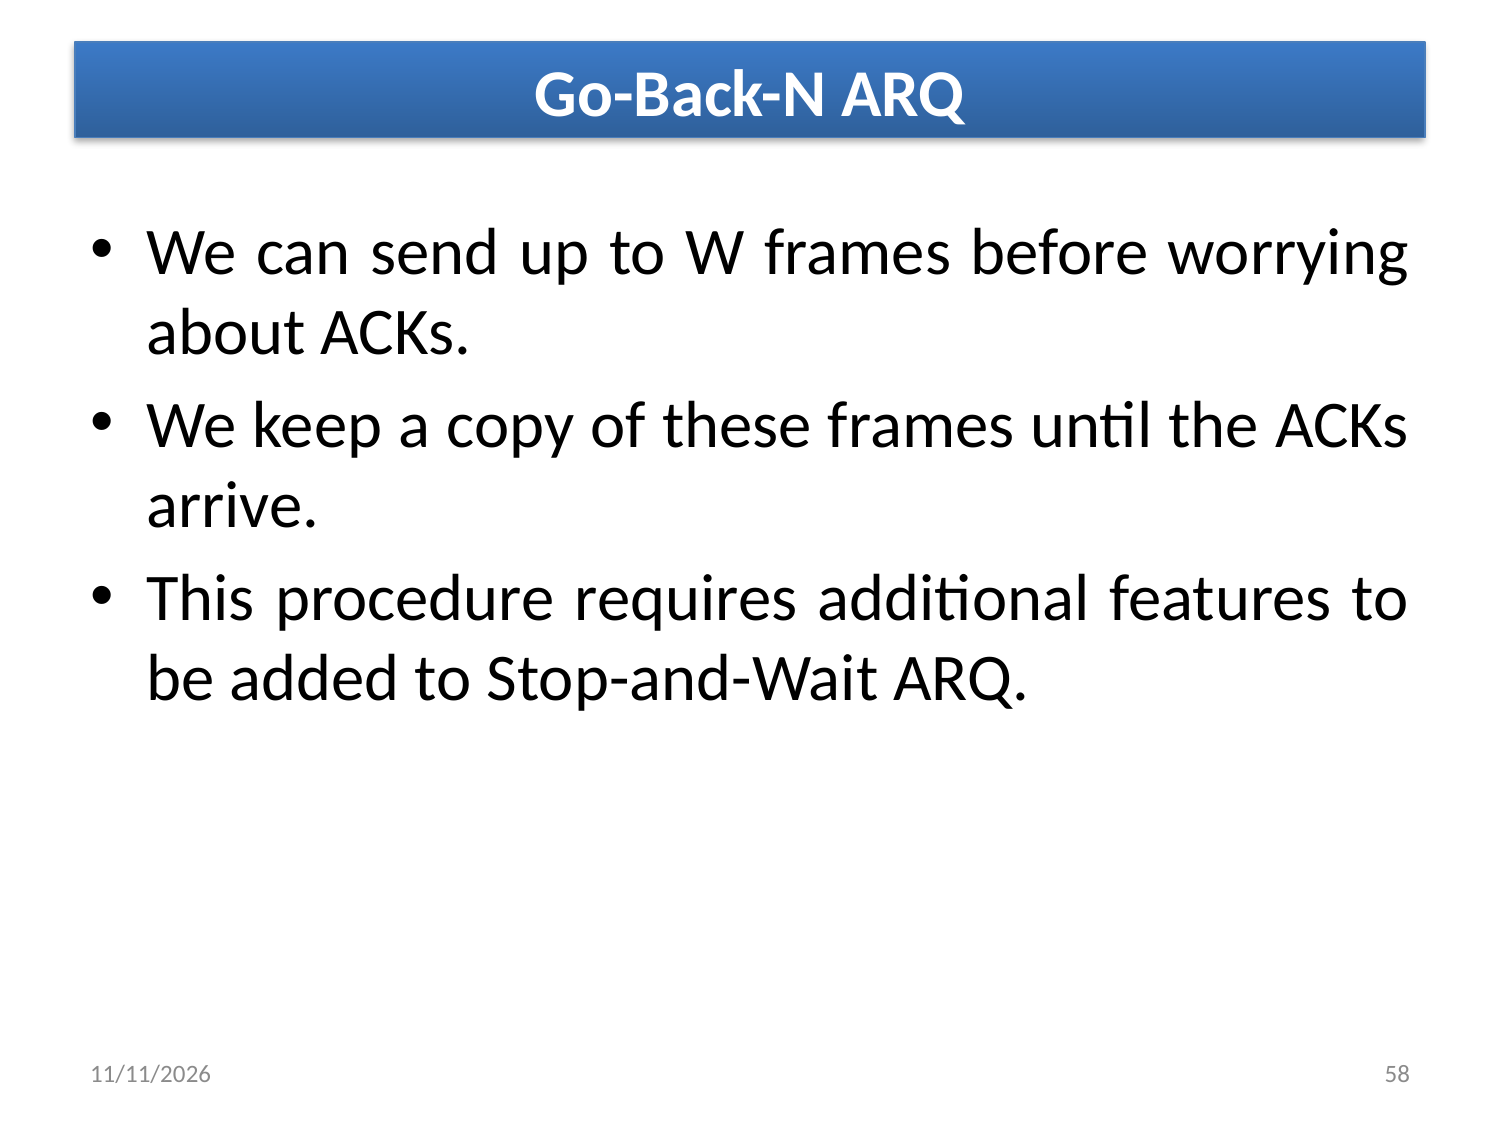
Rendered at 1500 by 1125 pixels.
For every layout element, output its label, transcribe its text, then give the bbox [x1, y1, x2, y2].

slide_number 58 [1074, 1042, 1425, 1103]
title Go-Back-N ARQ [74, 41, 1426, 138]
list We can send up to W frames before worrying about ACKs. We keep a copy of these frames until the ACKs arrive. This procedure requires additional features to be added to Stop-and-Wait ARQ. [75, 200, 1425, 1005]
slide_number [75, 1042, 425, 1103]
